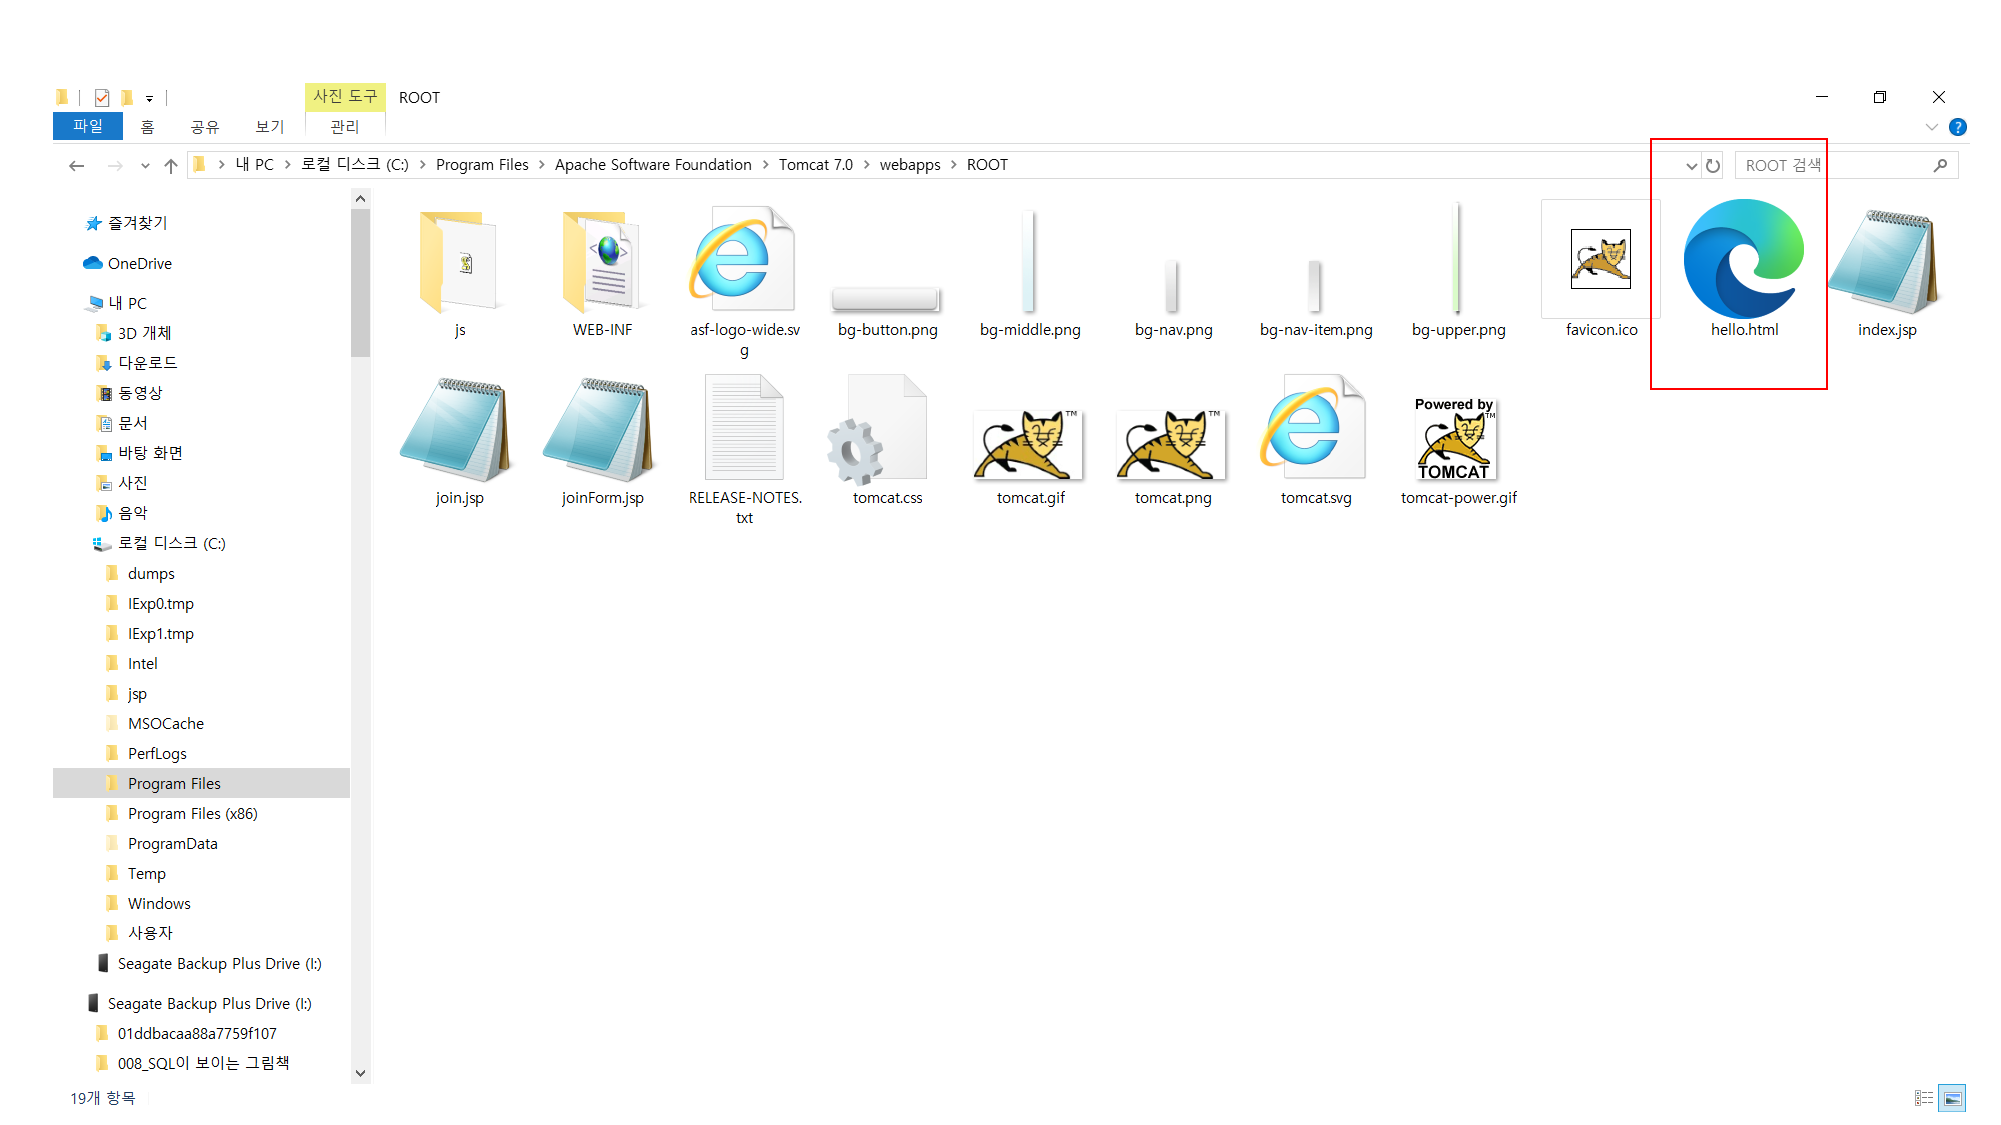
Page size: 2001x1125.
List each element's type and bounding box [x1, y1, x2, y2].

picture [53, 83, 1970, 1112]
